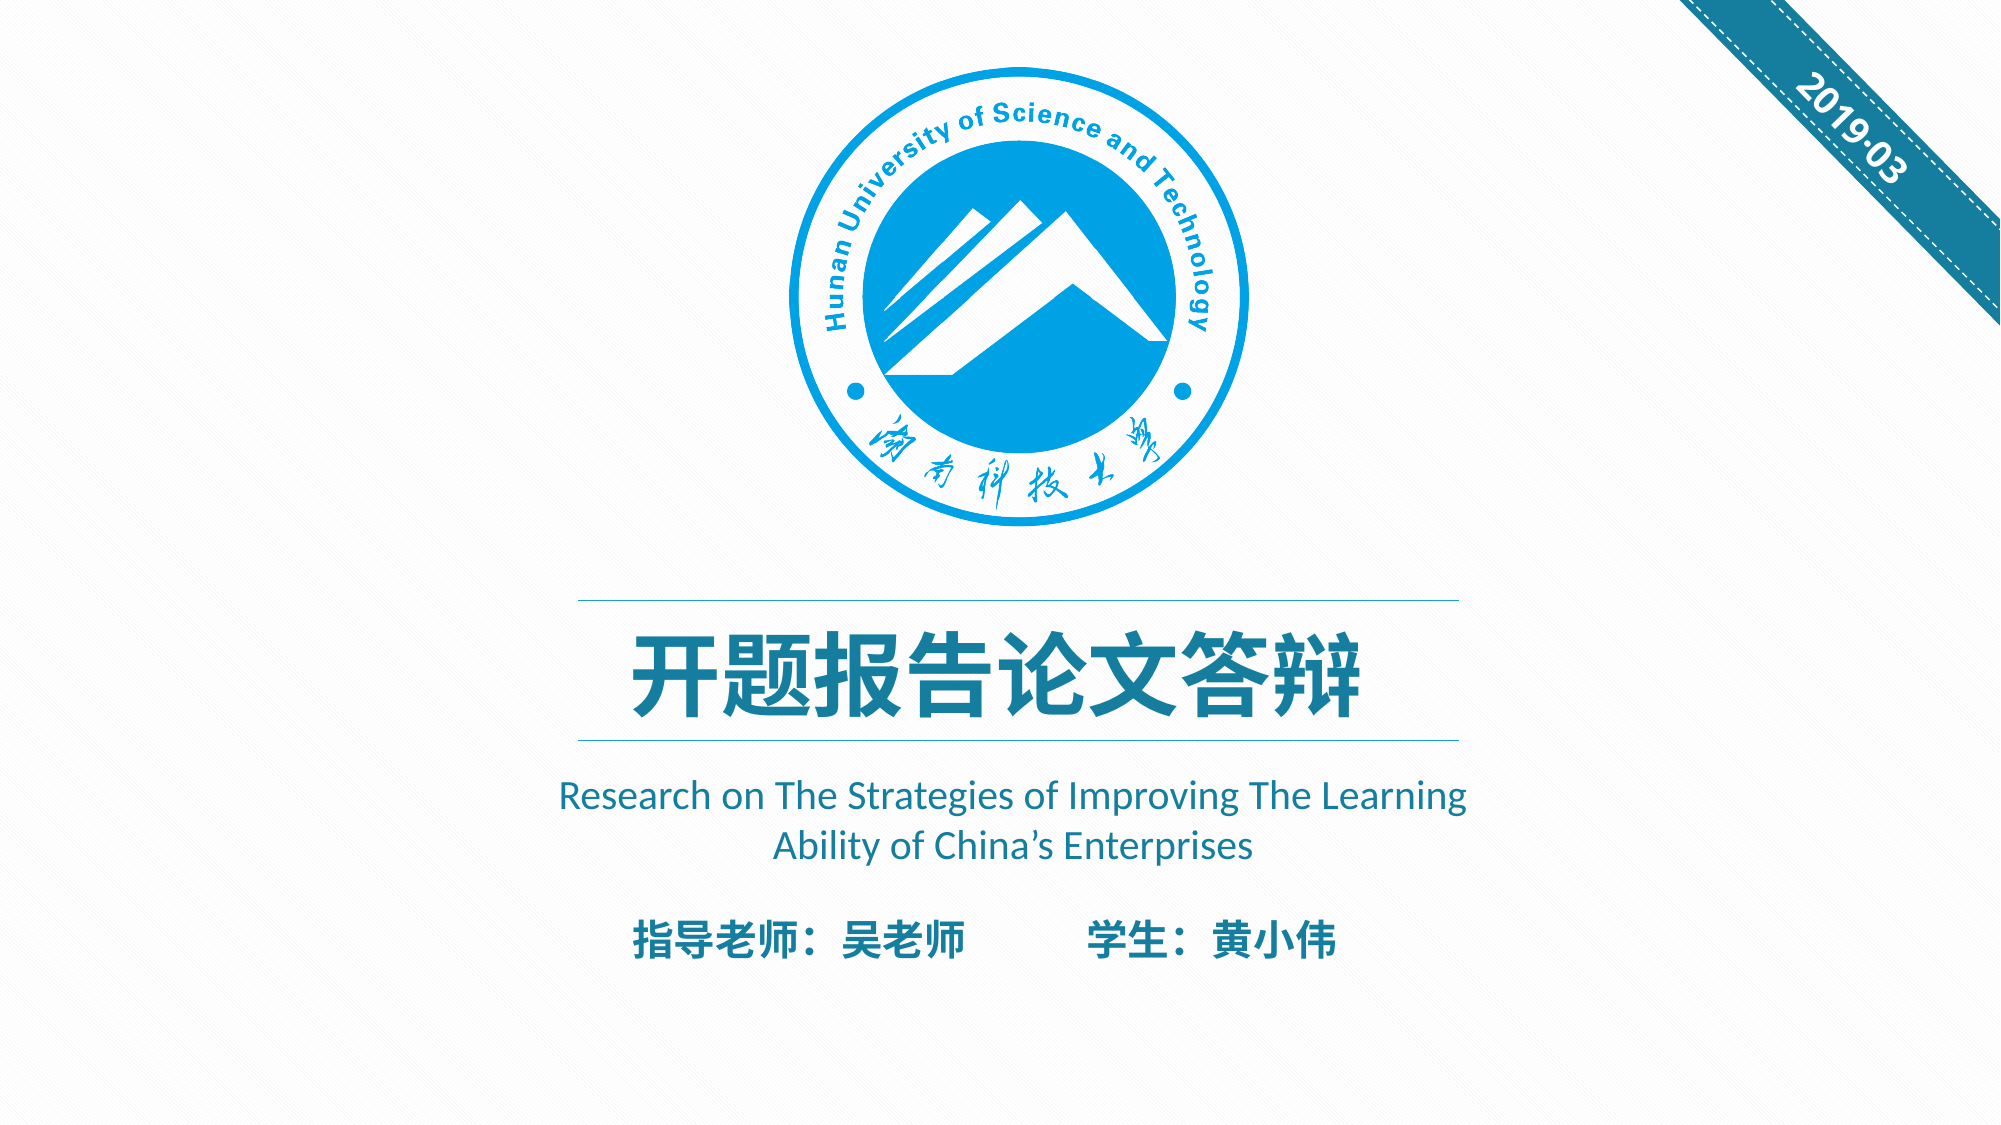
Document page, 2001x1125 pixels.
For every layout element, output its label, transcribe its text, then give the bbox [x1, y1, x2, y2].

text_box 学生：黄小伟 [1071, 906, 1352, 972]
picture [799, 77, 1239, 517]
picture [1037, 67, 1249, 274]
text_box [1673, 0, 2000, 401]
picture [789, 67, 1001, 279]
text_box Research on The Strategies of Improving The Learning Ability of China’s Enterprises [514, 760, 1513, 876]
text_box 指导老师：吴老师 [617, 906, 982, 972]
picture [789, 315, 1249, 528]
text_box 开题报告论文答辩 [614, 610, 1378, 736]
